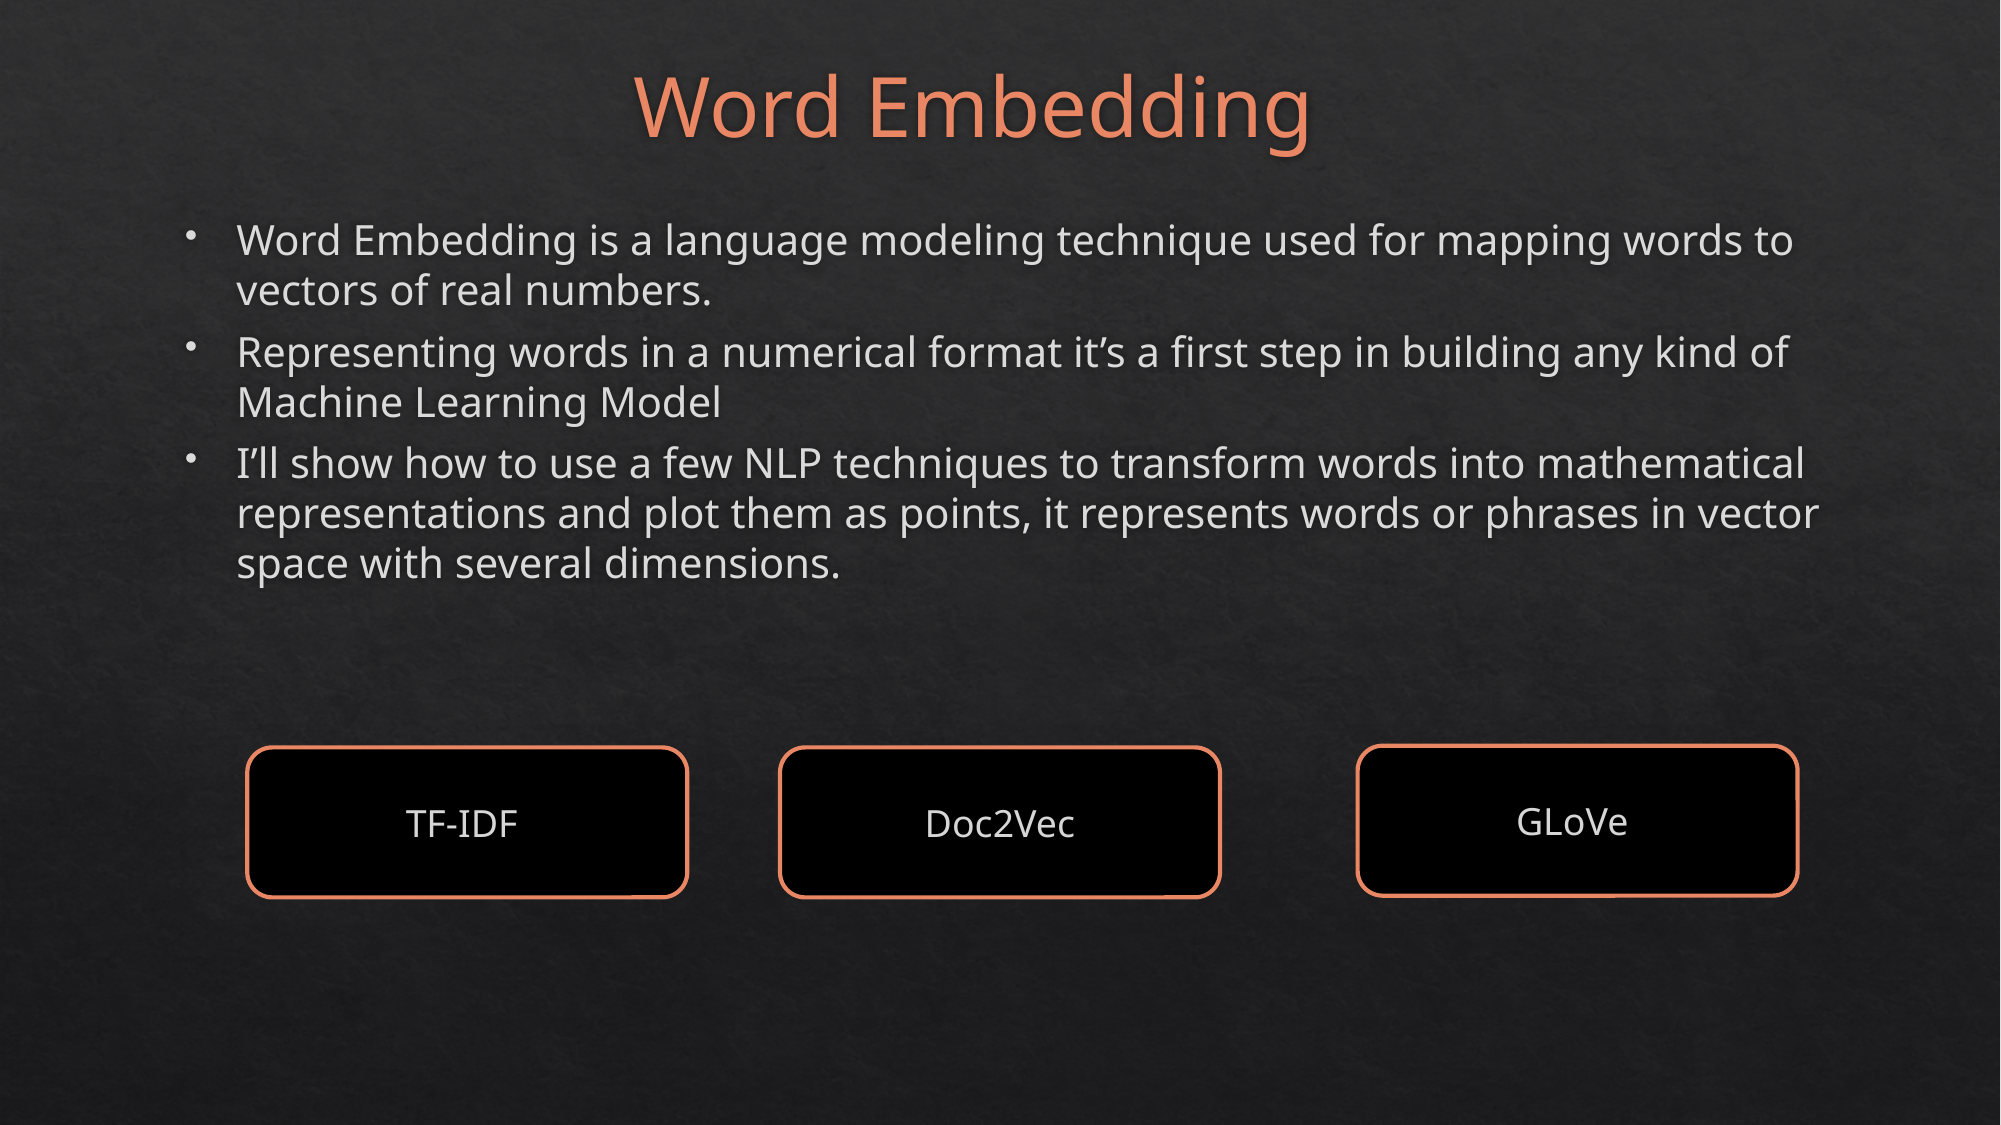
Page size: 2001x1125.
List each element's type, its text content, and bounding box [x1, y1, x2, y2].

text_box Doc2Vec [777, 745, 1223, 900]
list Word Embedding is a language modeling technique used for mapping words to vectors of real numbers. Representing words in a numerical format it’s a first step in building any kind of Machine Learning Model I’ll show how to use a few NLP techniques to transform words into mathematical representations and plot them as points, it represents words or phrases in vector space with several dimensions. [165, 206, 1884, 606]
text_box TF-IDF [245, 745, 690, 900]
title Word Embedding [124, 24, 1824, 184]
text_box GLoVe [1355, 743, 1800, 898]
